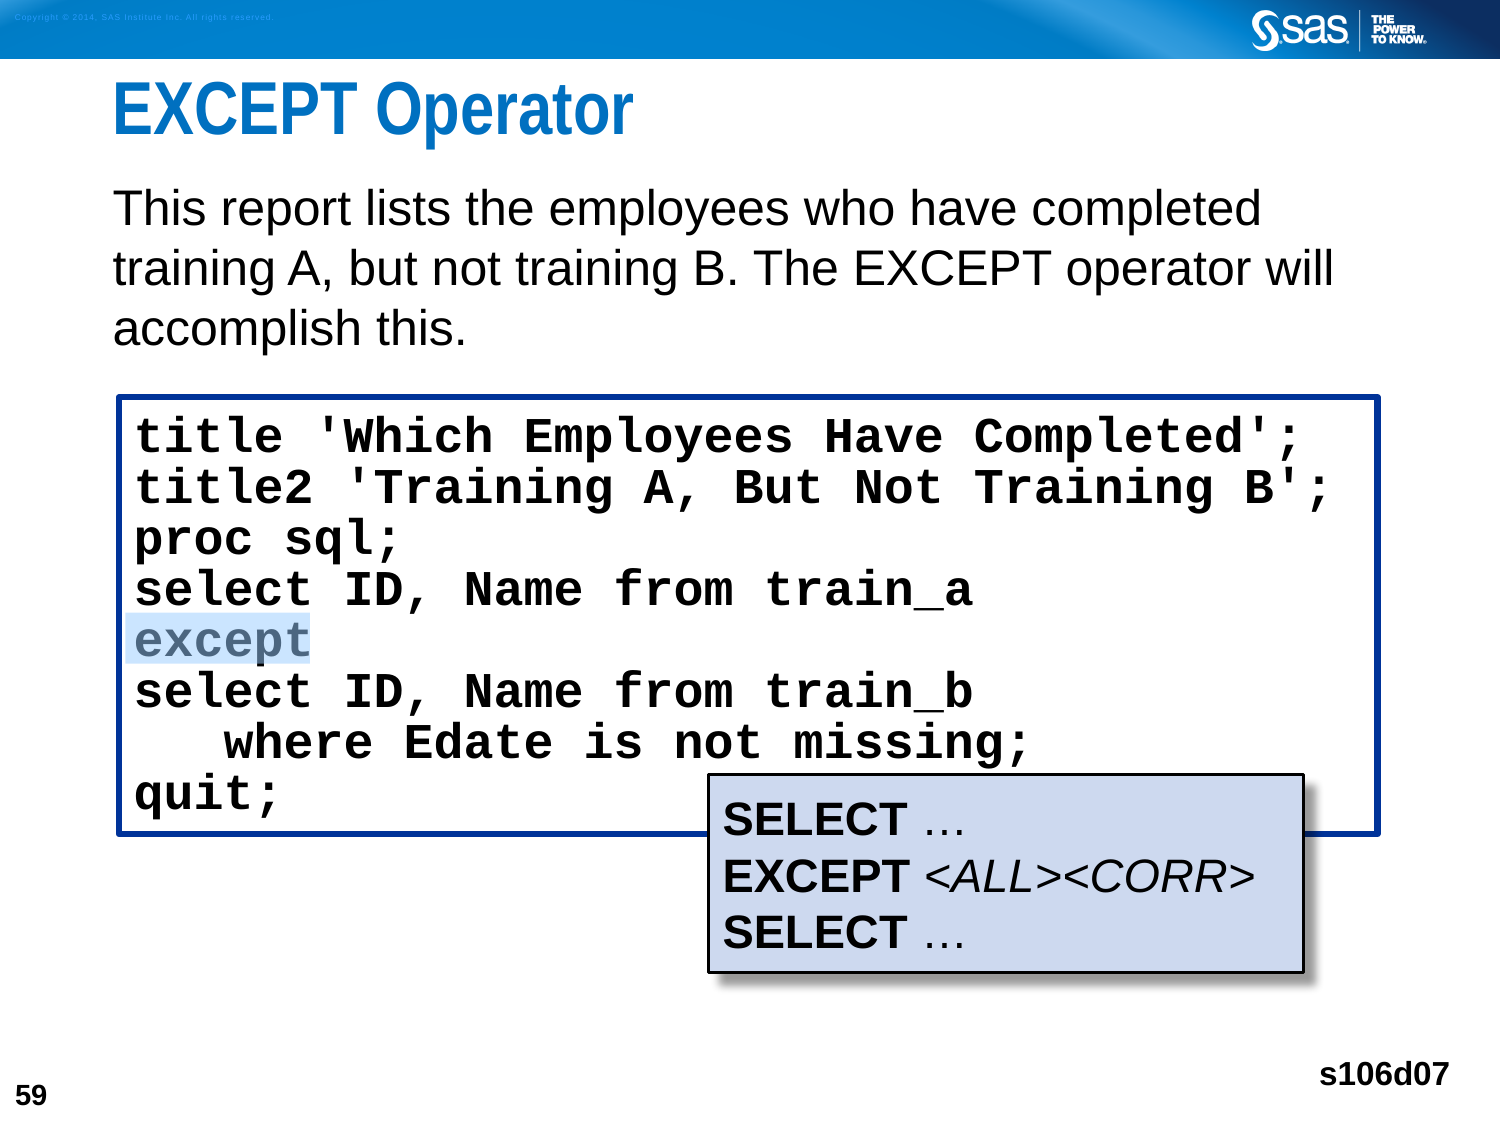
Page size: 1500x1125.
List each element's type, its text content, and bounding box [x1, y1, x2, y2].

list This report lists the employees who have completed training A, but not training B. The EXCEPT operator will accomplish this. [112, 175, 1400, 706]
title EXCEPT Operator [112, 75, 1500, 187]
text_box title 'Which Employees Have Completed'; title2 'Training A, But Not Training B'; proc sql; select ID, Name from train_a except select ID, Name from train_b where Edate is not missing; quit; [118, 397, 1378, 835]
text_box SELECT … EXCEPT <ALL><CORR> SELECT … [708, 774, 1304, 973]
text_box s106d07 [1304, 1037, 1465, 1107]
text_box [125, 612, 310, 664]
picture [0, 0, 1500, 59]
